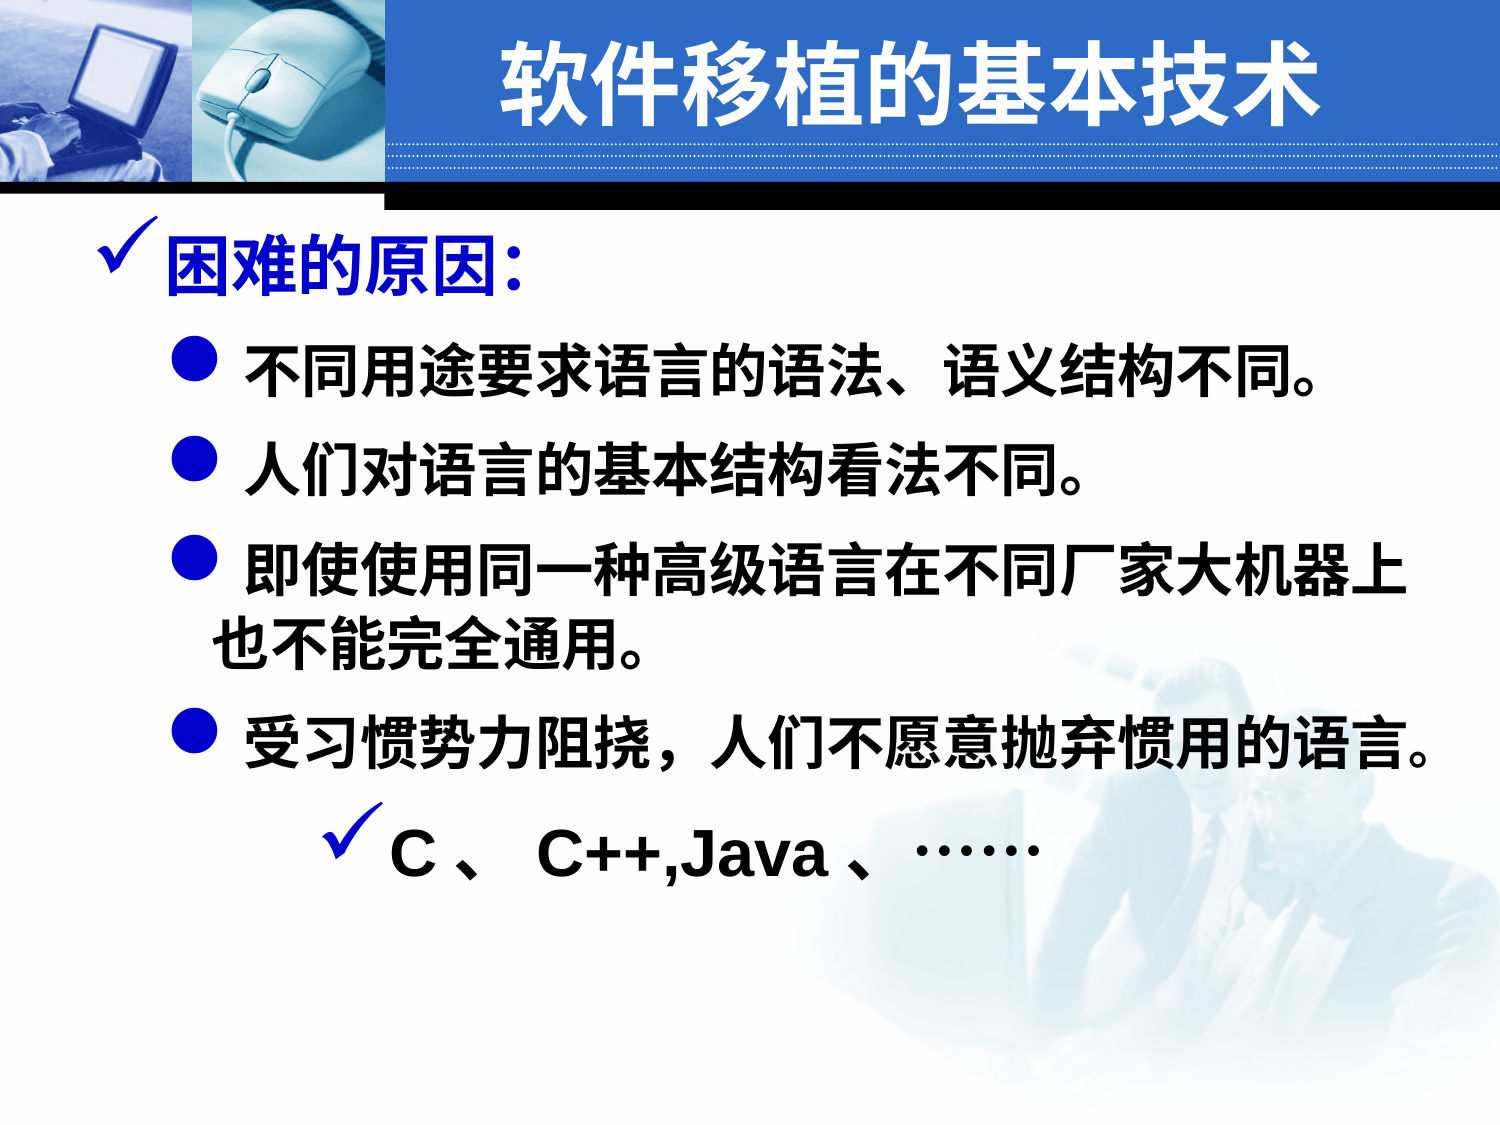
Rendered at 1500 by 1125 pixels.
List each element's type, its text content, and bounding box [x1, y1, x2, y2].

text_box 软件移植的基本技术 [483, 19, 1339, 144]
picture [0, 0, 385, 181]
picture [0, 194, 1500, 1125]
list 困难的原因： 不同用途要求语言的语法、语义结构不同。 人们对语言的基本结构看法不同。 即使使用同一种高级语言在不同厂家大机器上也不能完全通用。 受习惯势力阻挠，人们不愿意抛弃惯用的语言。 C、C++,Java、…… [75, 212, 1425, 1037]
